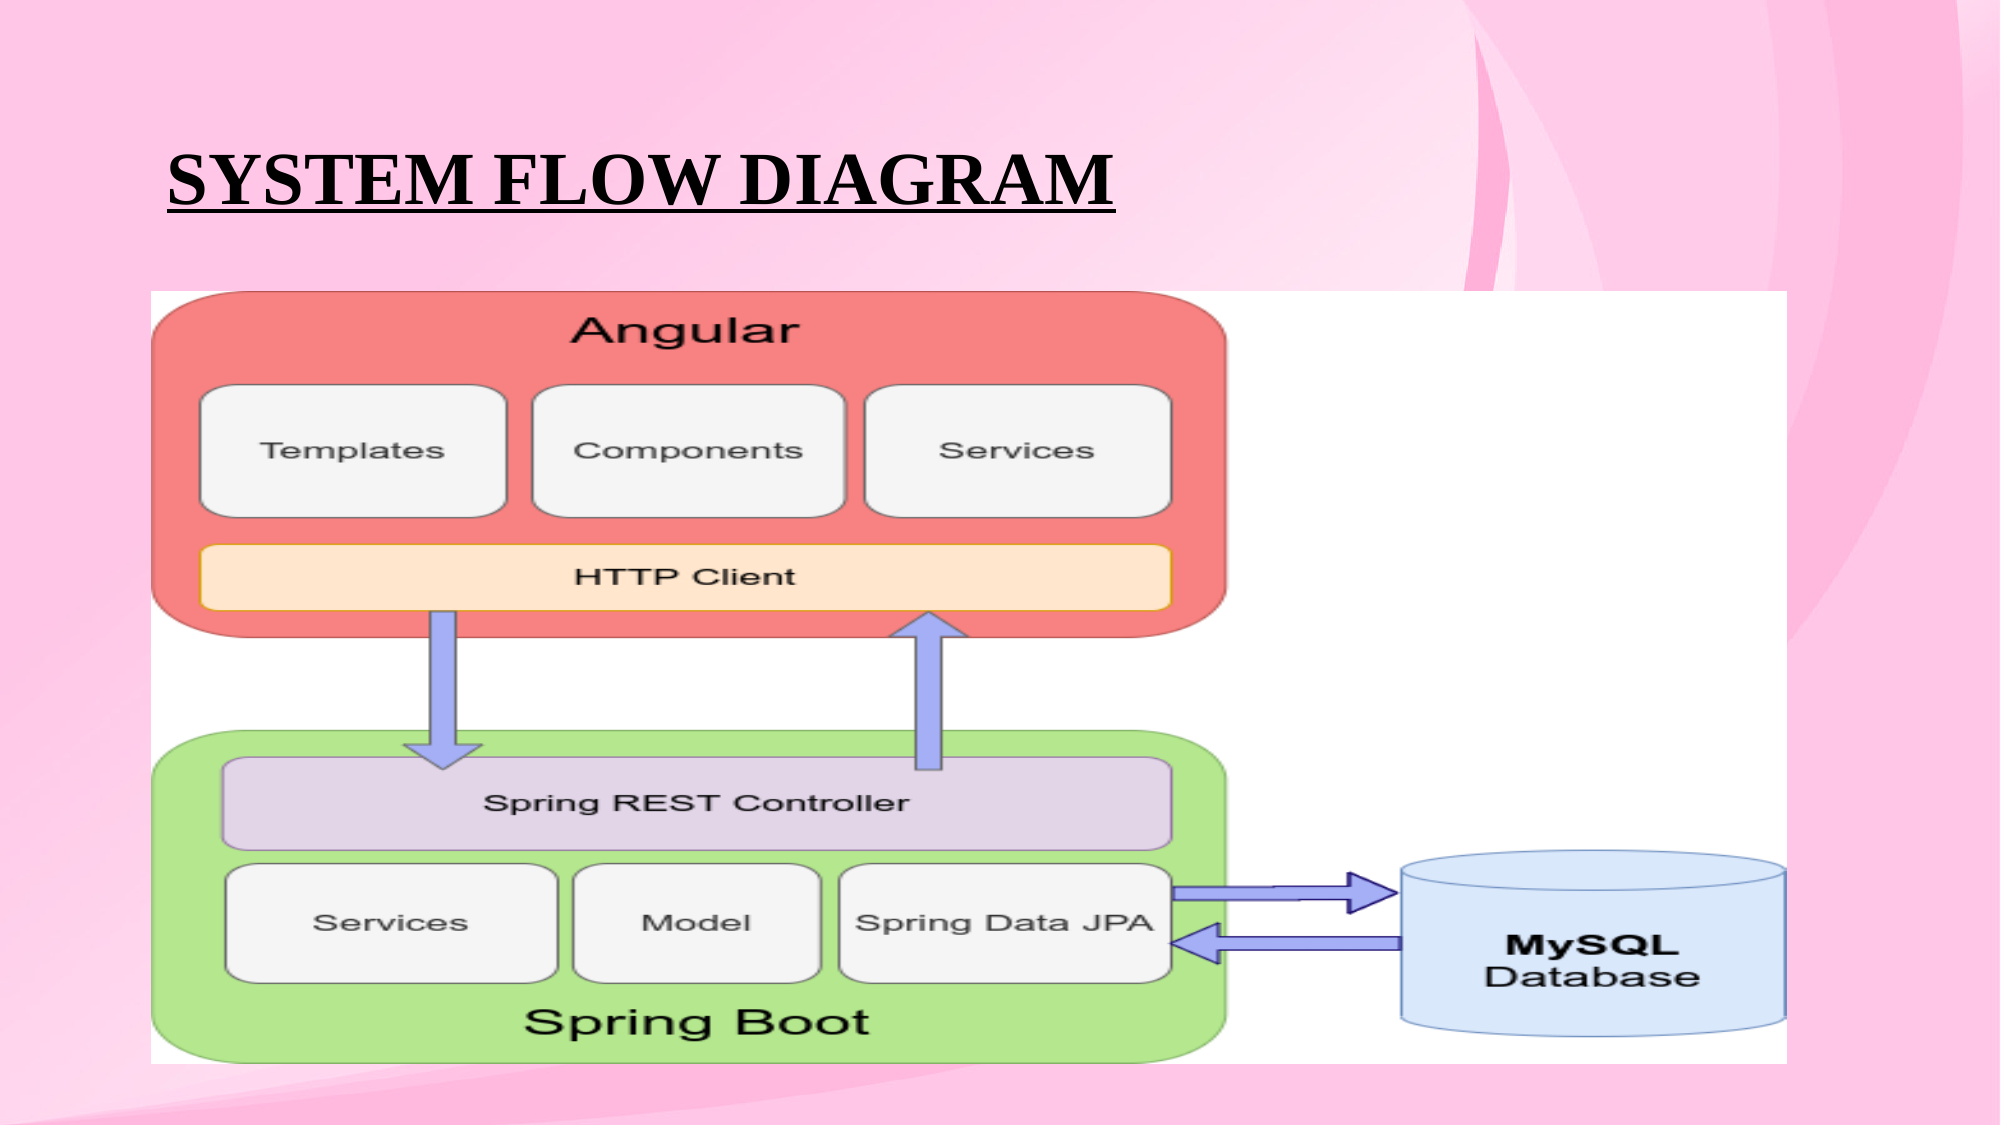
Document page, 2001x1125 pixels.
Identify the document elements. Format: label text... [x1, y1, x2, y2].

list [151, 291, 1787, 1064]
picture [0, 0, 2001, 1125]
title SYSTEM FLOW DIAGRAM [151, 99, 1813, 250]
